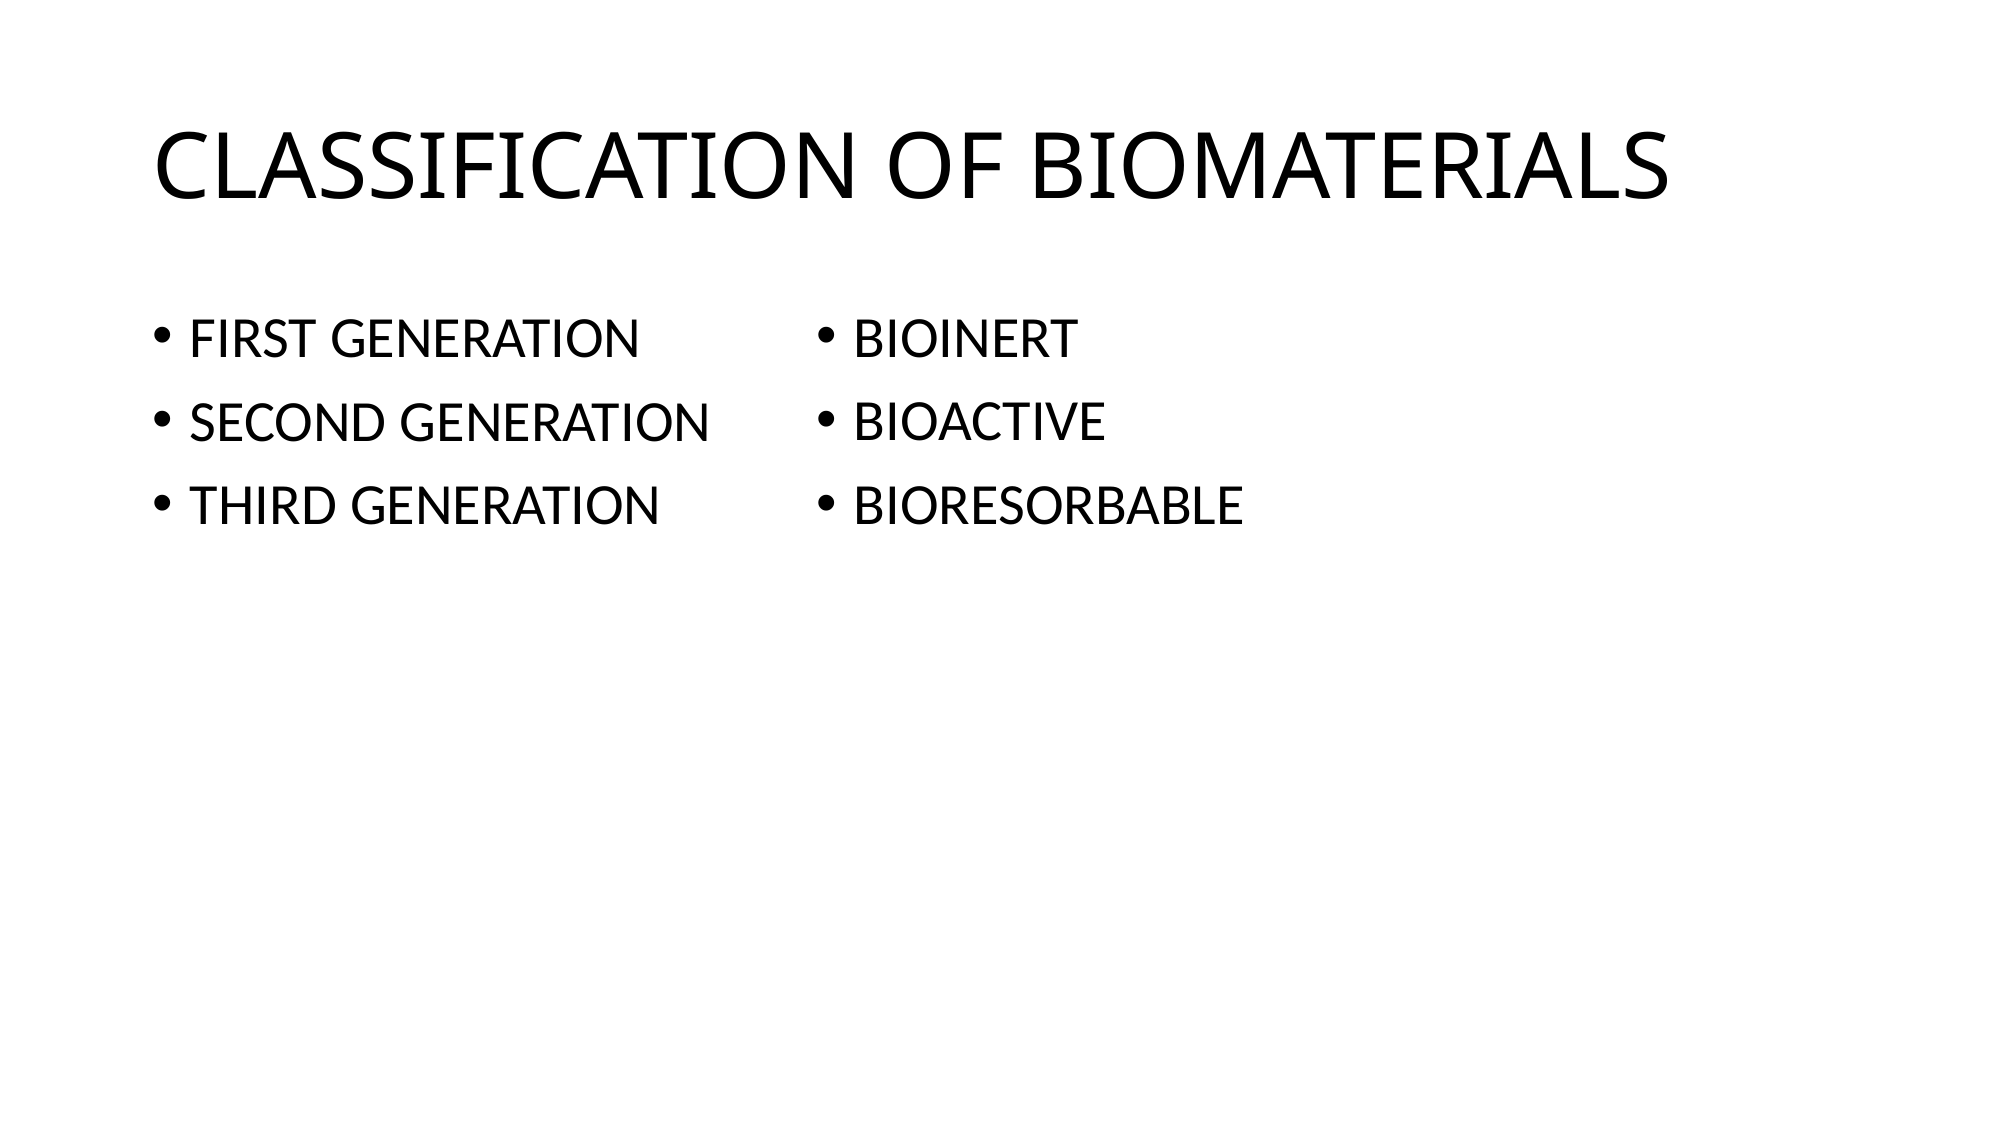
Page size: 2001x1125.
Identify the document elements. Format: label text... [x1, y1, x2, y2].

list FIRST GENERATION SECOND GENERATION THIRD GENERATION [137, 299, 801, 1014]
text_box BIOINERT BIOACTIVE BIORESORBABLE [801, 299, 1466, 1014]
title CLASSIFICATION OF BIOMATERIALS [137, 59, 1863, 278]
